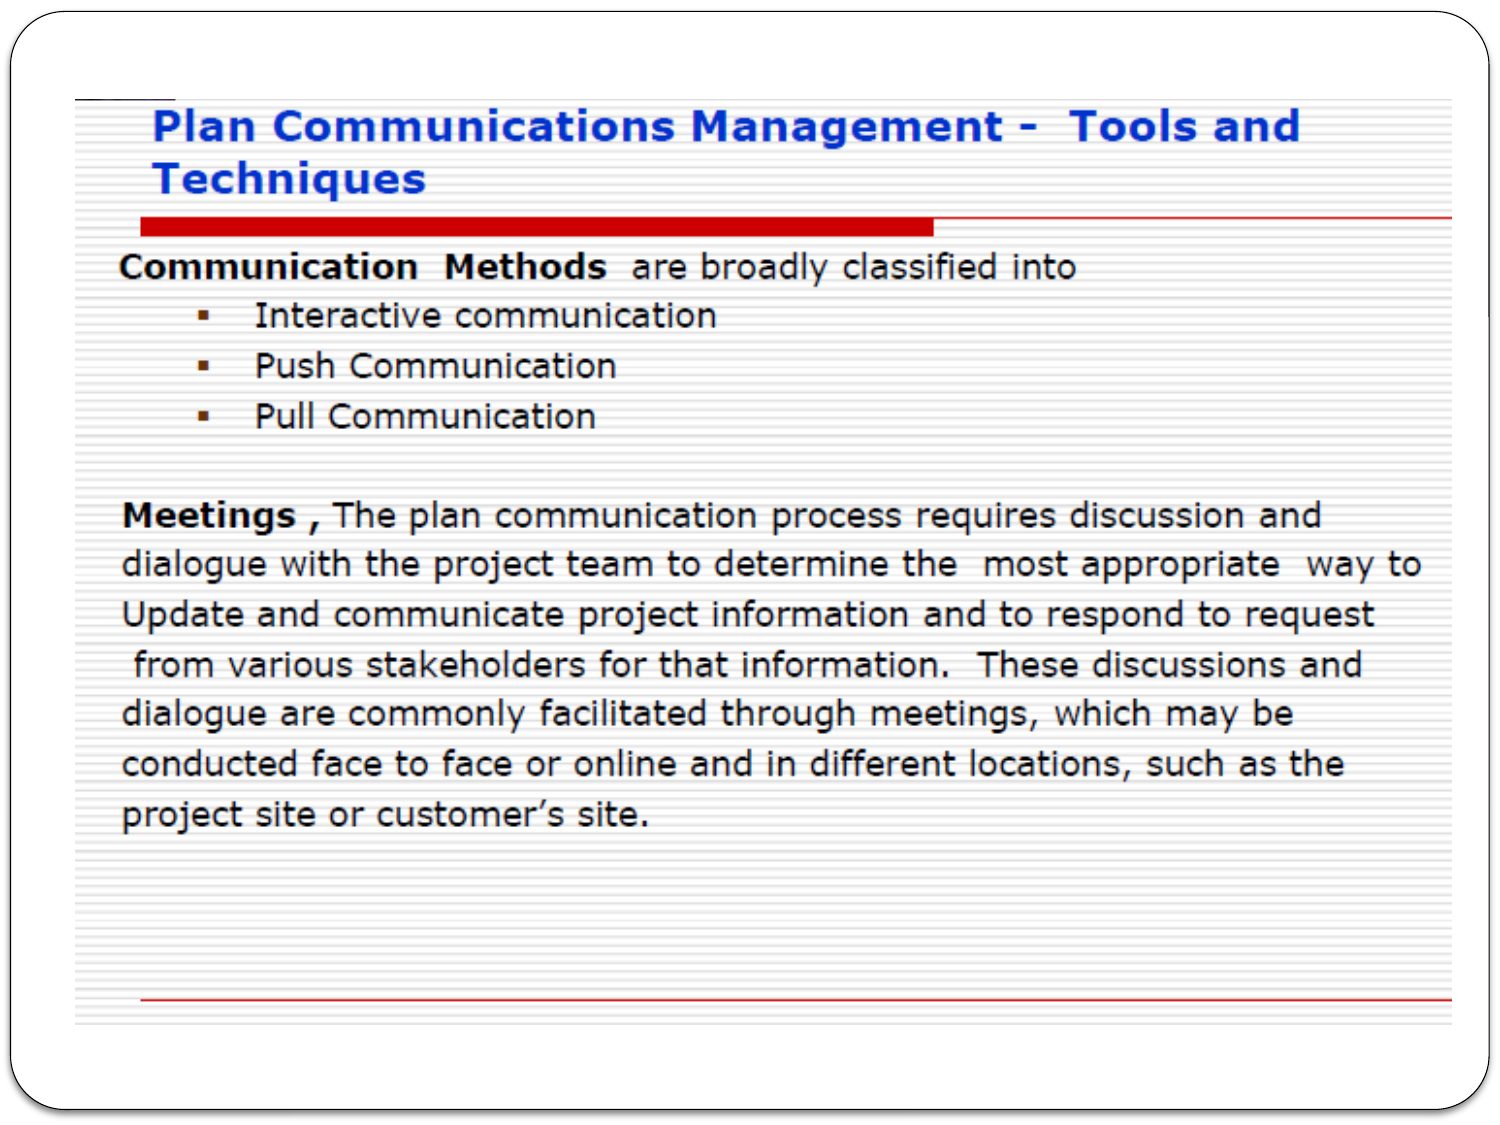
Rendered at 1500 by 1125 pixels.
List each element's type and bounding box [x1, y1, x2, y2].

picture [74, 99, 1452, 1026]
